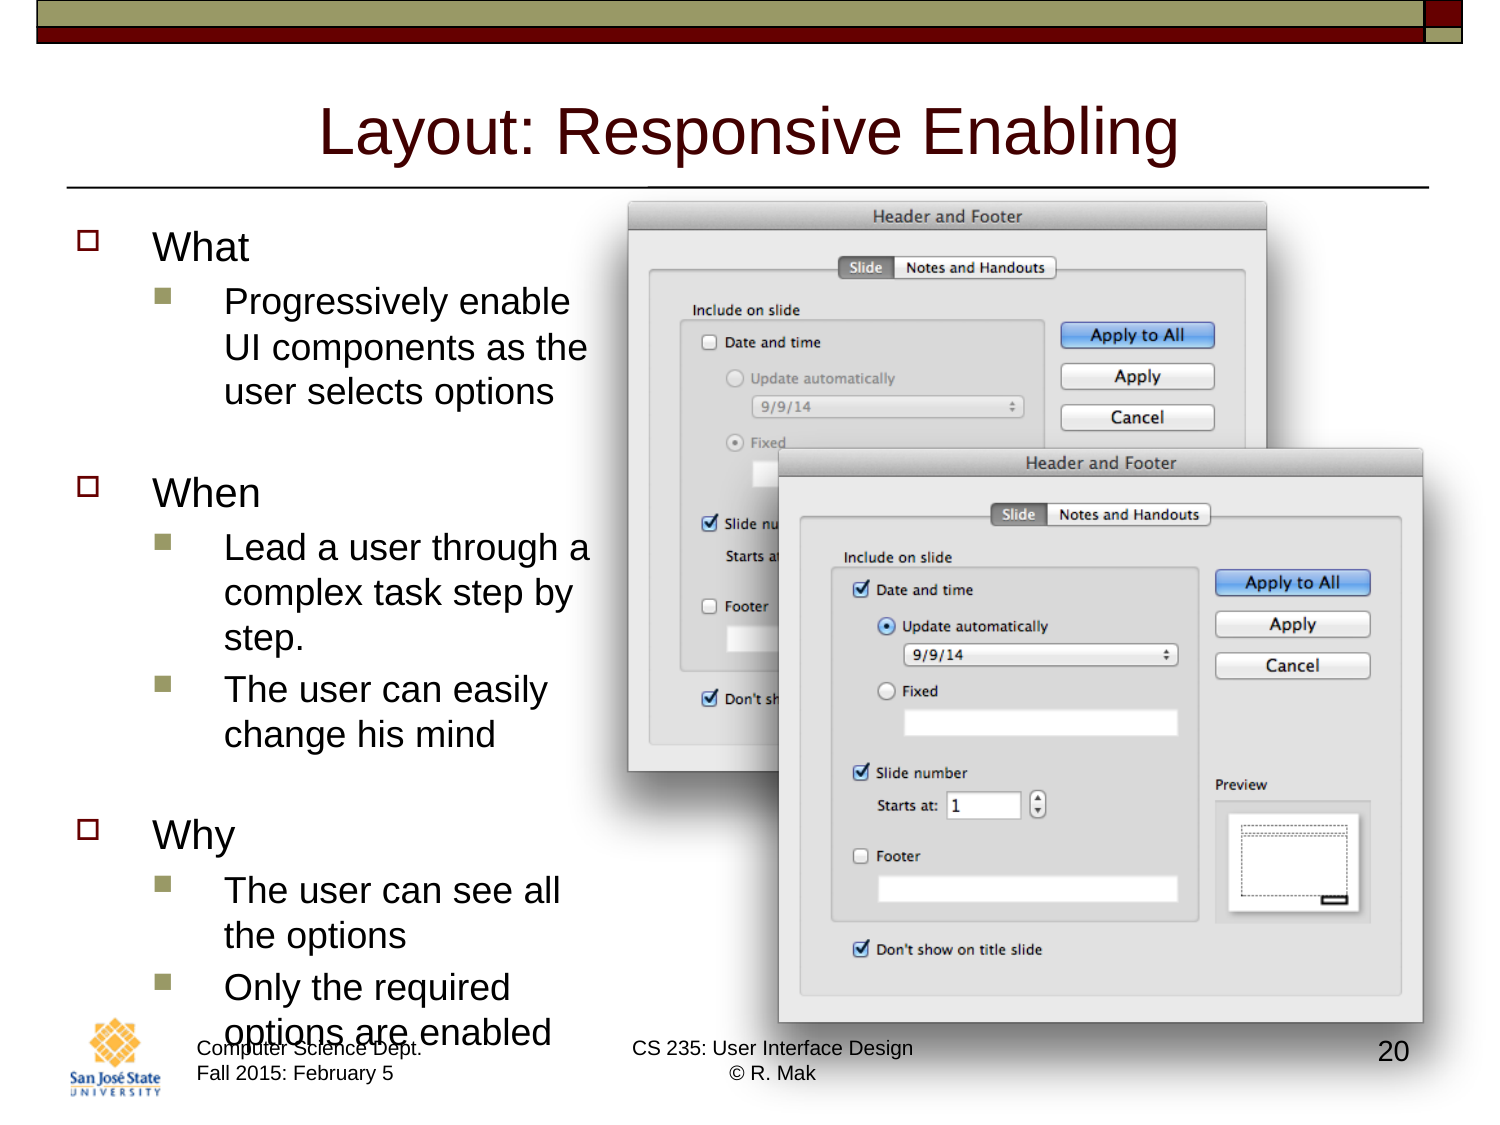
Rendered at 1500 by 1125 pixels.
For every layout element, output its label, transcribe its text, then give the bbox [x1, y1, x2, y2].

title Layout: Responsive Enabling [75, 67, 1425, 175]
list What Progressively enable UI components as the user selects options When Lead a user through a complex task step by step. The user can easily change his mind Why The user can see all the options Only the required options are enabled [60, 212, 615, 1013]
picture [60, 1013, 166, 1112]
picture [554, 157, 1497, 1125]
